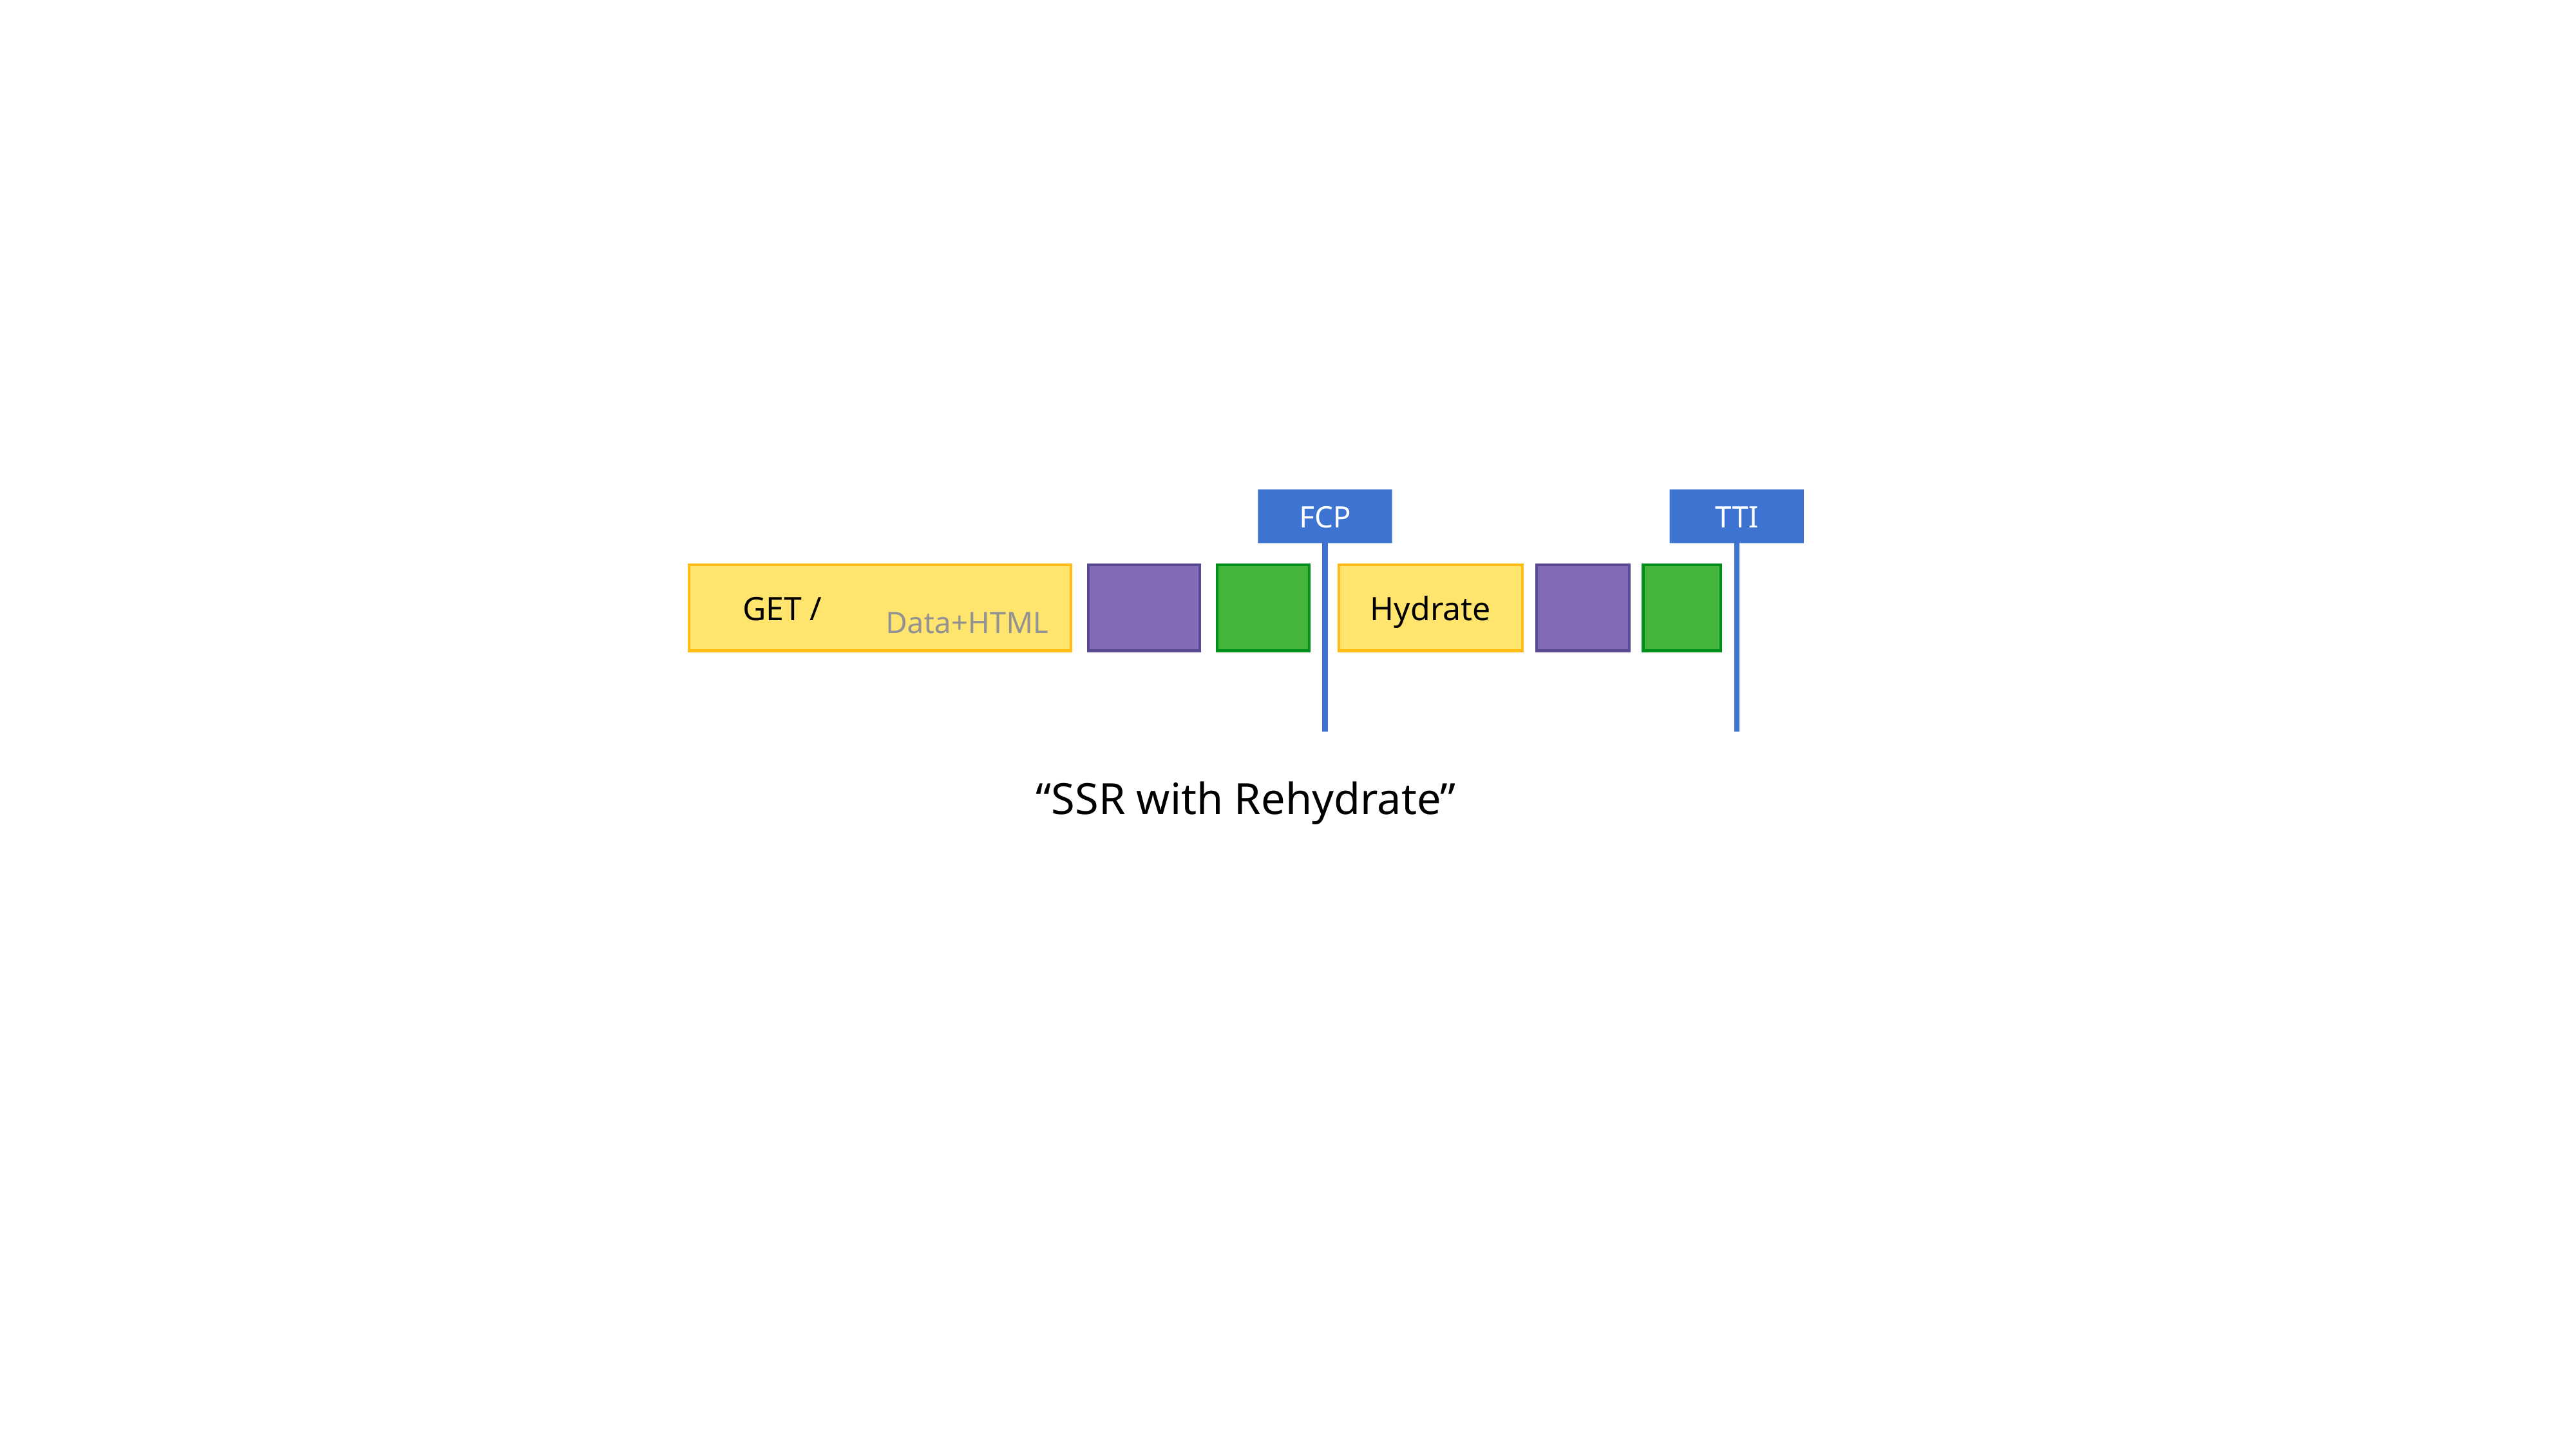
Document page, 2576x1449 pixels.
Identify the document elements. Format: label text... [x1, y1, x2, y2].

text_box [688, 489, 1804, 732]
text_box “SSR with Rehydrate” [1030, 766, 1463, 828]
